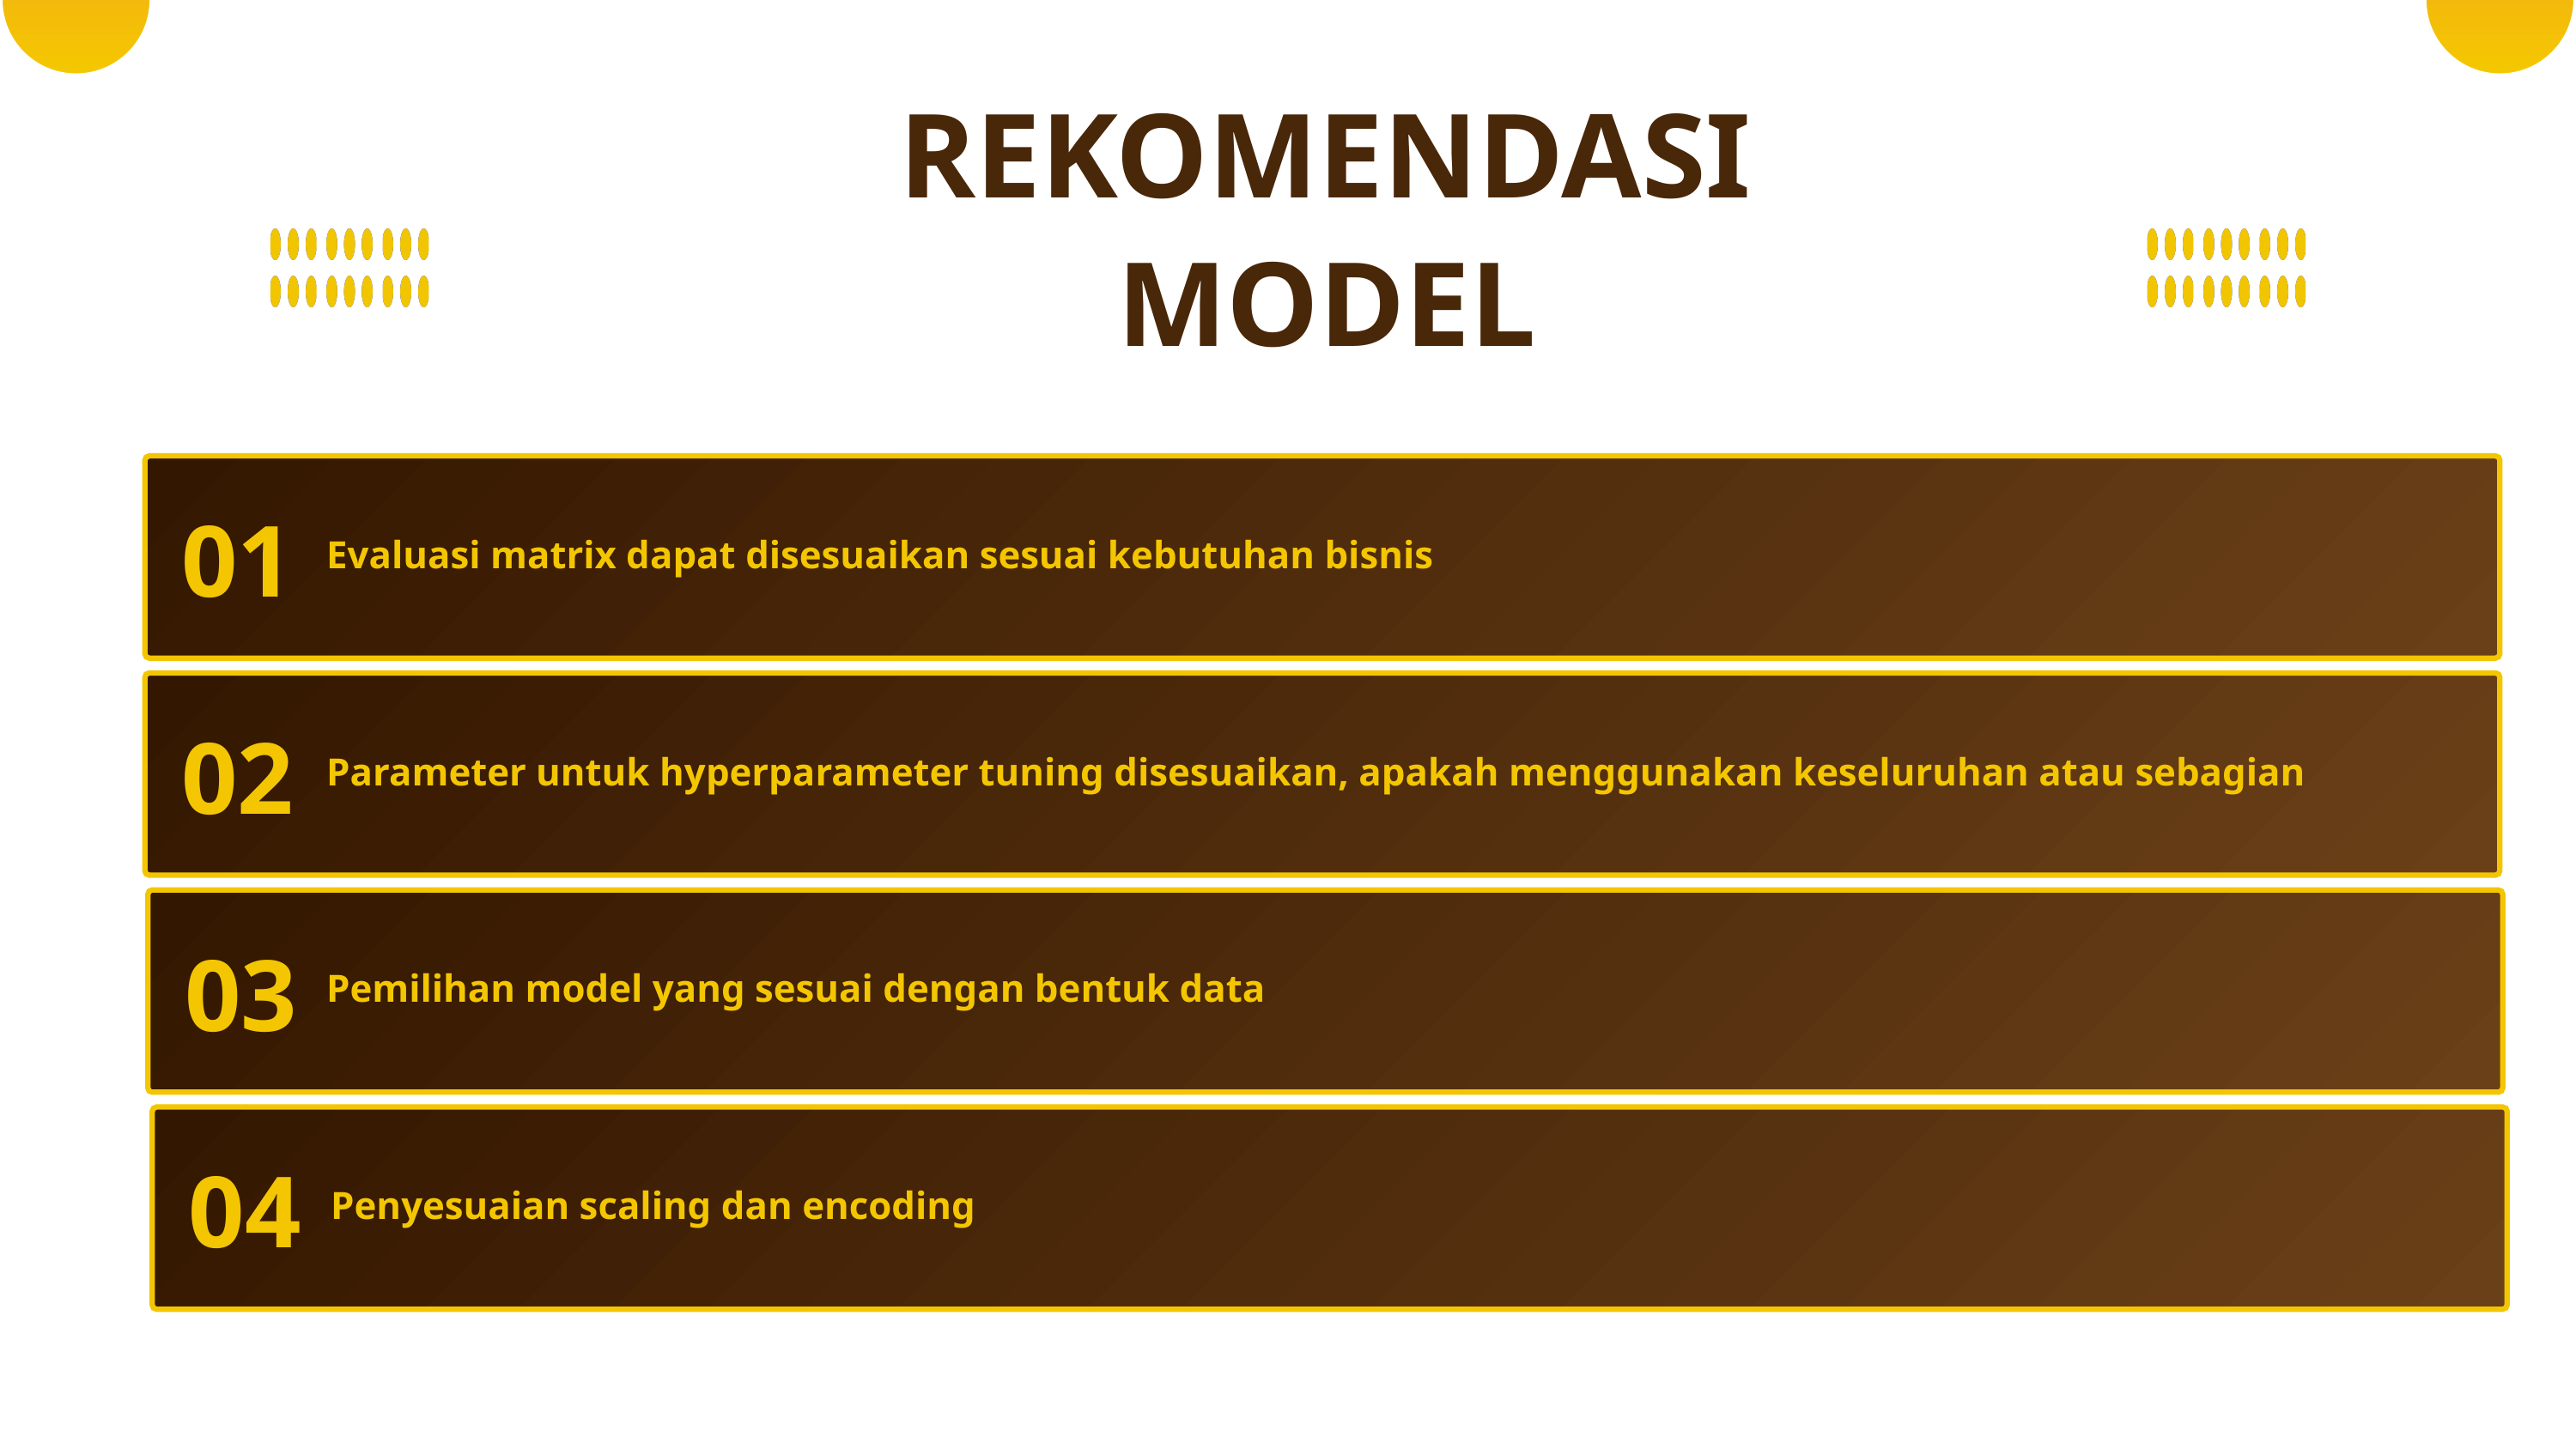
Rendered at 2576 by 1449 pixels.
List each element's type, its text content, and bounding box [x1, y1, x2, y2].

text_box REKOMENDASI [74, 58, 2576, 221]
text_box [147, 889, 2503, 1093]
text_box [144, 455, 2500, 658]
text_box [2423, 0, 2576, 76]
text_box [151, 1106, 2508, 1310]
text_box MODEL [76, 207, 2576, 370]
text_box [144, 672, 2500, 876]
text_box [0, 0, 153, 76]
